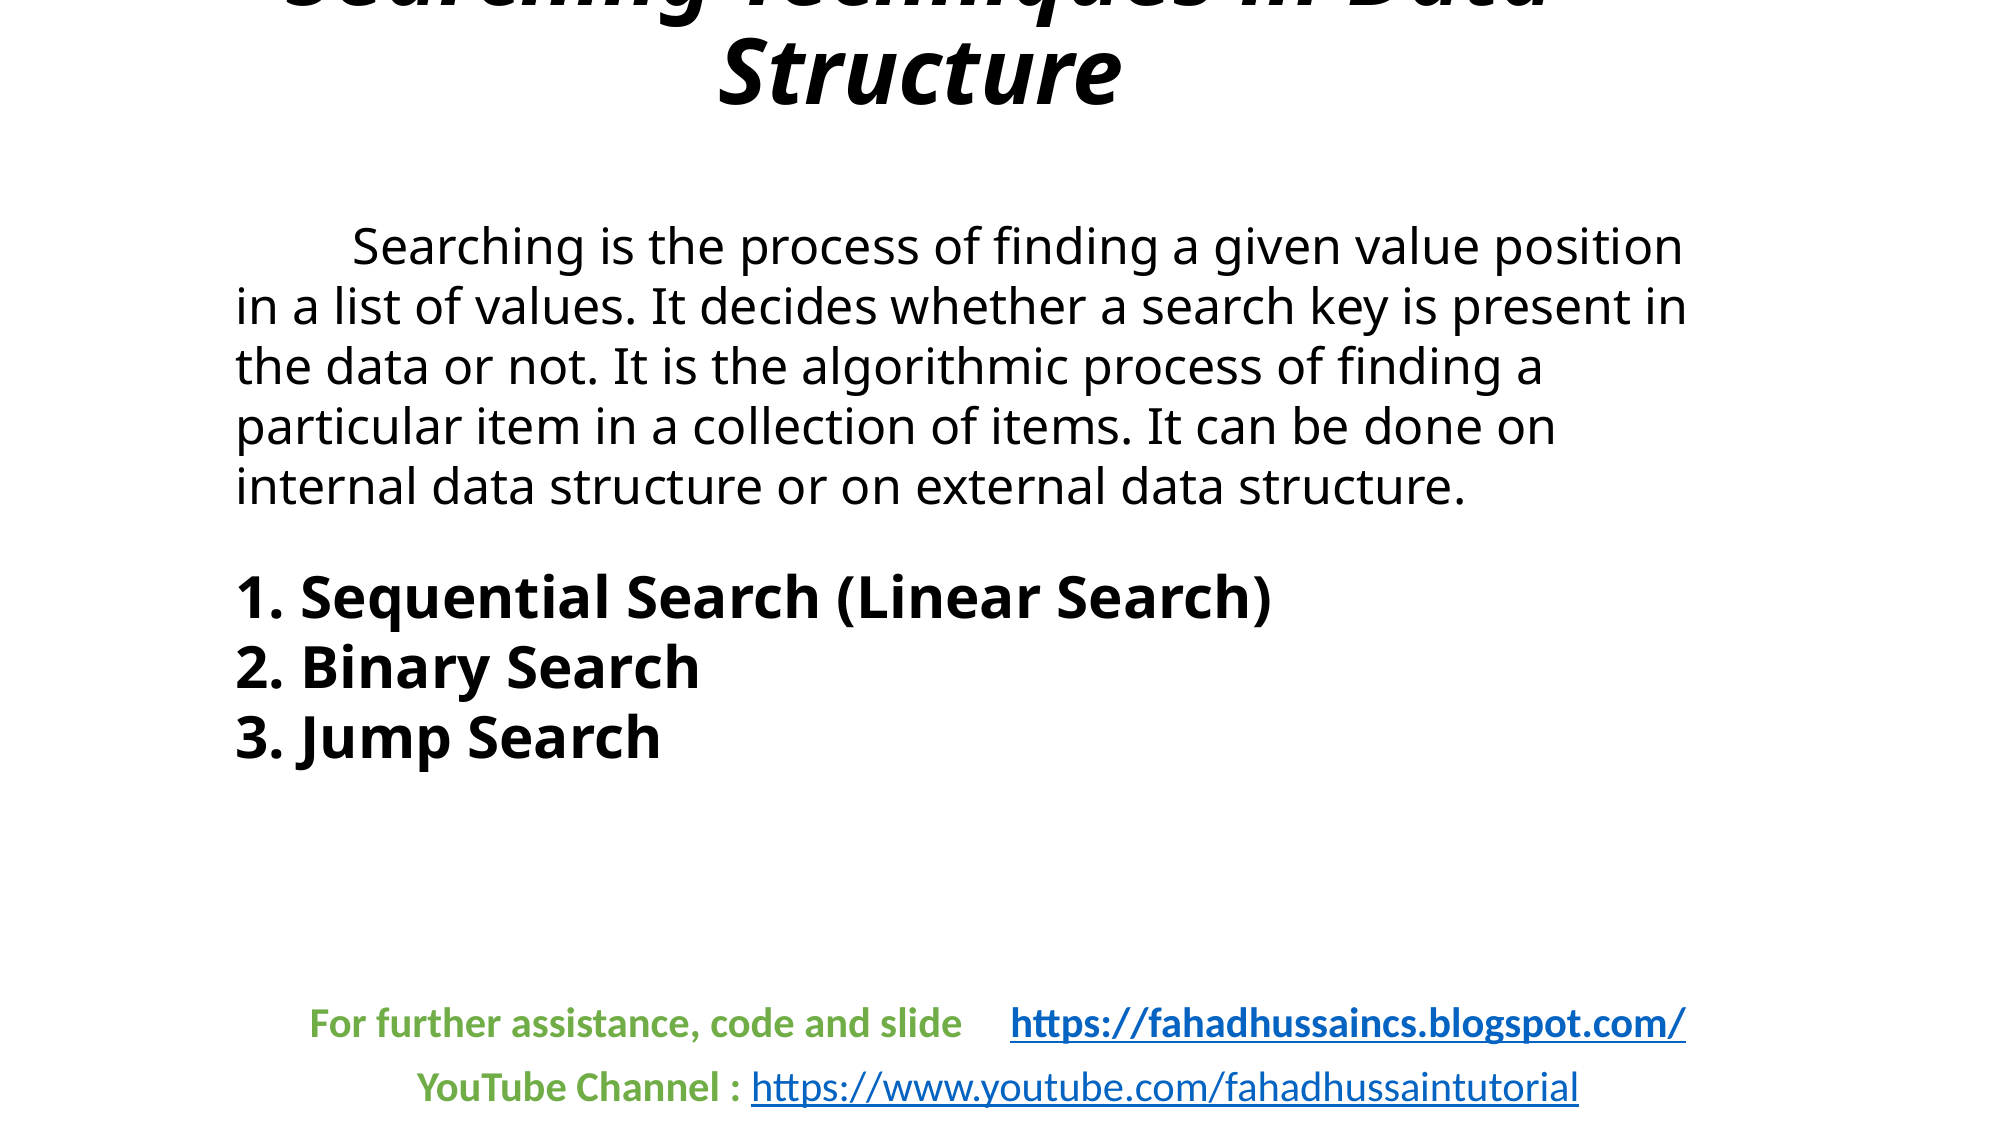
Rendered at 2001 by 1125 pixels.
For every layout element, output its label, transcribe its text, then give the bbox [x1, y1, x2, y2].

text_box Searching is the process of finding a given value position in a list of values. It decides whether a search key is present in the data or not. It is the algorithmic process of finding a particular item in a collection of items. It can be done on internal data structure or on external data structure. 1. Sequential Search (Linear Search) 2. Binary Search 3. Jump Search [221, 207, 1723, 778]
title Searching Techniques in Data Structure [181, 7, 1661, 132]
subtitle For further assistance, code and slide https://fahadhussaincs.blogspot.com/ YouTube Channel : https://www.youtube.com/fahadhussaintutorial [18, 993, 1978, 1118]
